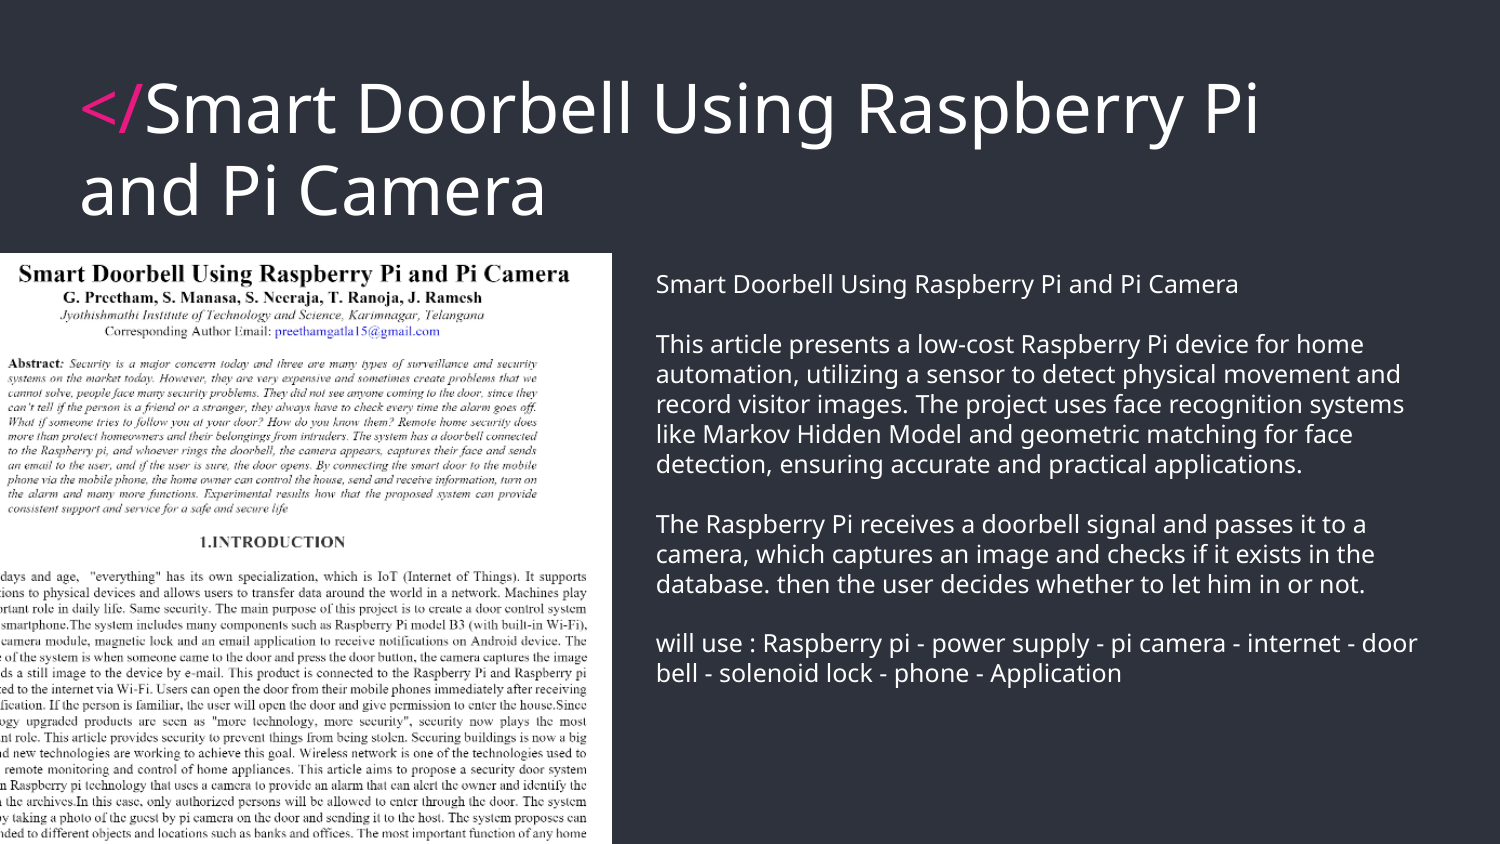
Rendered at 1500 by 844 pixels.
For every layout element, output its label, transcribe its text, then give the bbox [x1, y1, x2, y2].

picture [0, 253, 612, 844]
title </Smart Doorbell Using Raspberry Pi and Pi Camera [64, 49, 1325, 254]
text_box Smart Doorbell Using Raspberry Pi and Pi Camera This article presents a low-cost Raspberry Pi device for home automation, utilizing a sensor to detect physical movement and record visitor images. The project uses face recognition systems like Markov Hidden Model and geometric matching for face detection, ensuring accurate and practical applications. The Raspberry Pi receives a doorbell signal and passes it to a camera, which captures an image and checks if it exists in the database. then the user decides whether to let him in or not. will use : Raspberry pi - power supply - pi camera - internet - door bell - solenoid lock - phone - Application [640, 253, 1458, 738]
